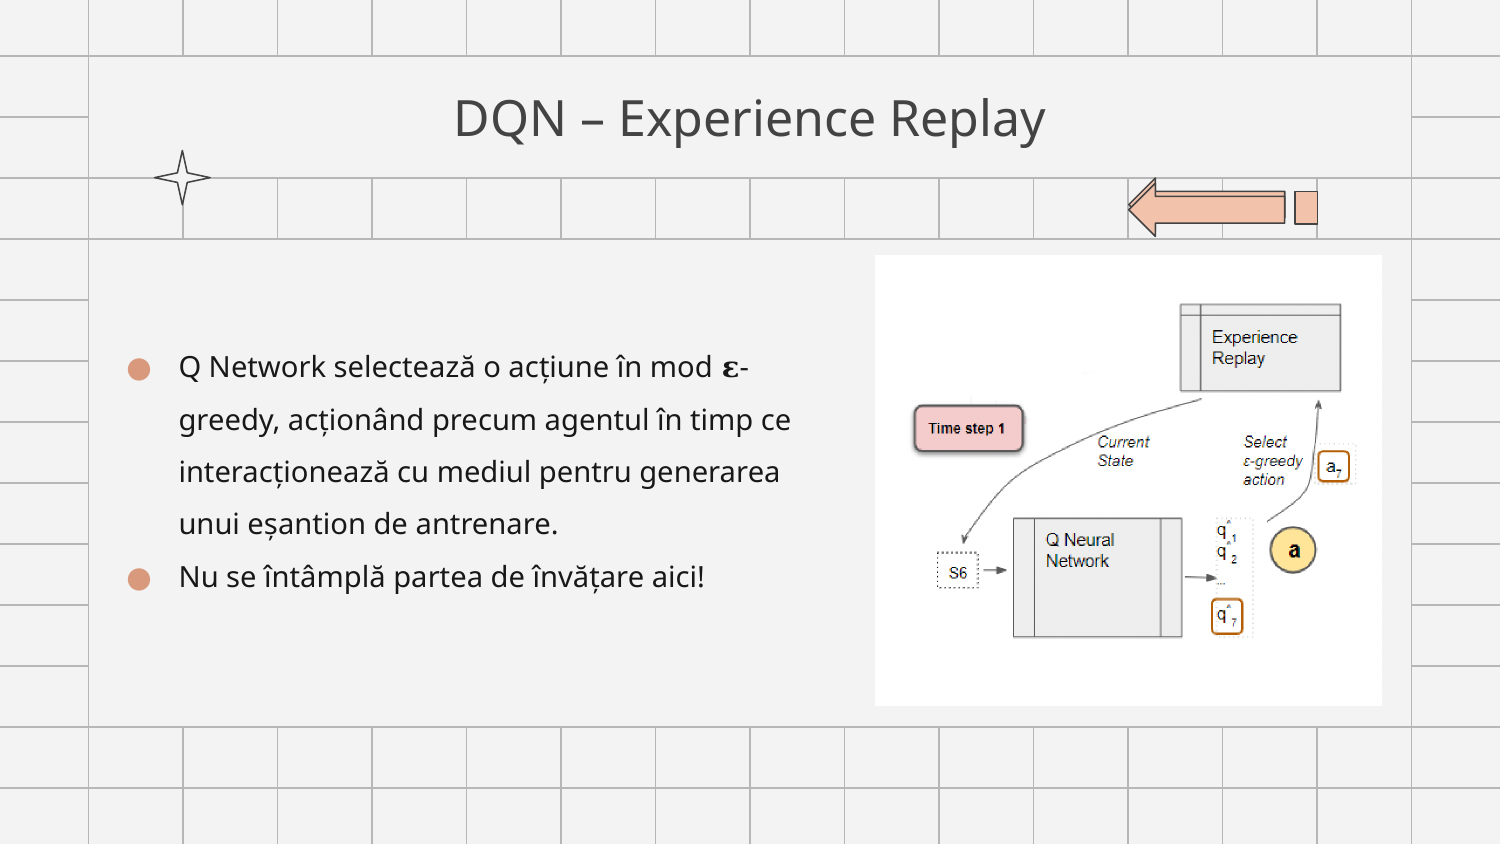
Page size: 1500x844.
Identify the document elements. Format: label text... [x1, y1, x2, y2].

picture [875, 255, 1383, 706]
title DQN – Experience Replay [88, 55, 1412, 179]
text_box Q Network selectează o acțiune în mod 𝛆-greedy, acționând precum agentul în timp ce interacționează cu mediul pentru generarea unui eșantion de antrenare. Nu se întâmplă partea de învățare aici! [88, 316, 819, 646]
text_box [1128, 177, 1318, 237]
text_box [154, 150, 211, 205]
